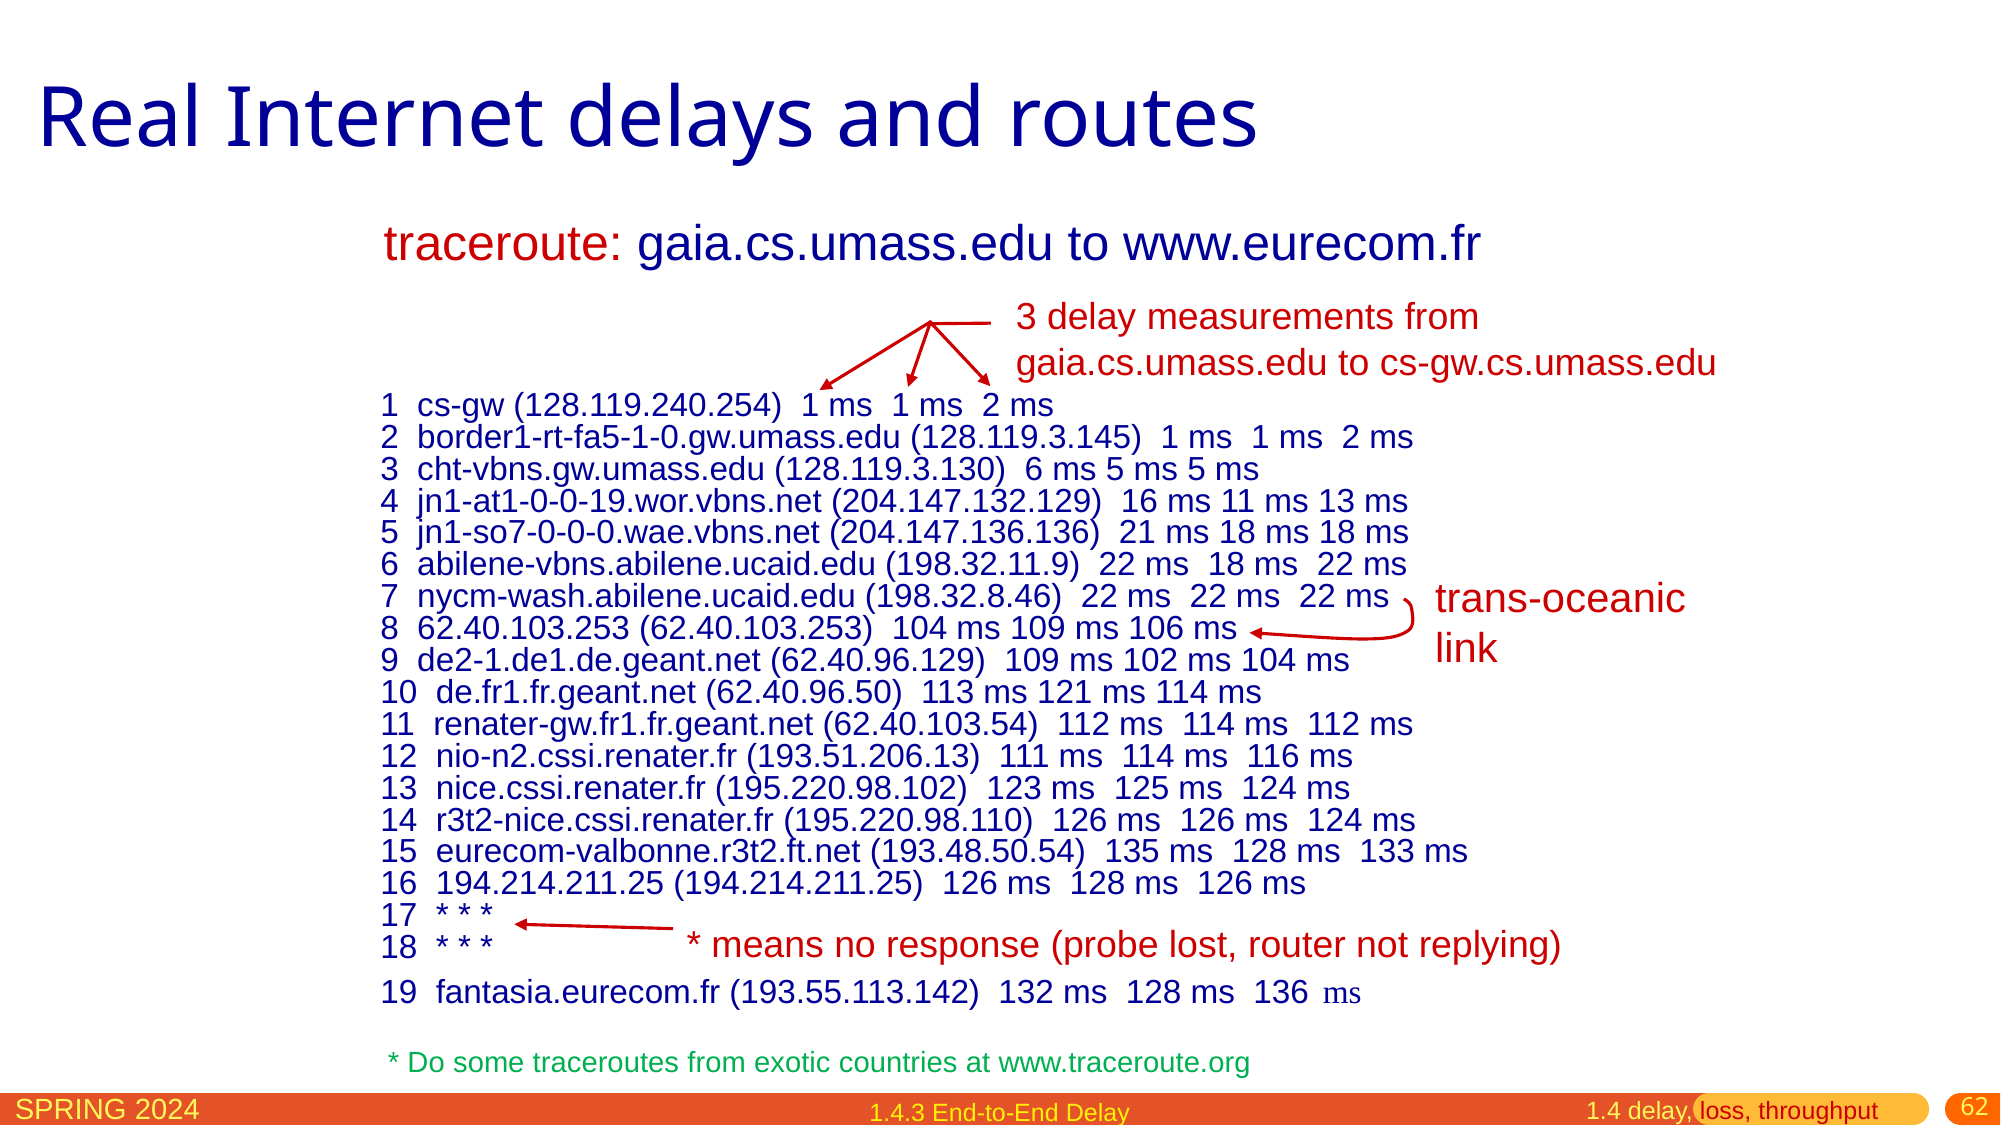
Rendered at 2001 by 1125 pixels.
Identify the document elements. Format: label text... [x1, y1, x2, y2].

text_box 3 delay measurements from gaia.cs.umass.edu to cs-gw.cs.umass.edu [1000, 285, 1750, 390]
slide_number 62 [1944, 1092, 2000, 1125]
text_box [819, 322, 929, 391]
text_box 1.4.3 End-to-End Delay [475, 1089, 1525, 1125]
text_box traceroute: gaia.cs.umass.edu to www.eurecom.fr [369, 202, 1714, 278]
text_box 1 cs-gw (128.119.240.254) 1 ms 1 ms 2 ms 2 border1-rt-fa5-1-0.gw.umass.edu (128.119.3.145) 1 ms 1 ms 2 ms 3 cht-vbns.gw.umass.edu (128.119.3.130) 6 ms 5 ms 5 ms 4 jn1-at1-0-0-19.wor.vbns.net (204.147.132.129) 16 ms 11 ms 13 ms 5 jn1-so7-0-0-0.wae.vbns.net (204.147.136.136) 21 ms 18 ms 18 ms 6 abilene-vbns.abilene.ucaid.edu (198.32.11.9) 22 ms 18 ms 22 ms 7 nycm-wash.abilene.ucaid.edu (198.32.8.46) 22 ms 22 ms 22 ms 8 62.40.103.253 (62.40.103.253) 104 ms 109 ms 106 ms 9 de2-1.de1.de.geant.net (62.40.96.129) 109 ms 102 ms 104 ms 10 de.fr1.fr.geant.net (62.40.96.50) 113 ms 121 ms 114 ms 11 renater-gw.fr1.fr.geant.net (62.40.103.54) 112 ms 114 ms 112 ms 12 nio-n2.cssi.renater.fr (193.51.206.13) 111 ms 114 ms 116 ms 13 nice.cssi.renater.fr (195.220.98.102) 123 ms 125 ms 124 ms 14 r3t2-nice.cssi.renater.fr (195.220.98.110) 126 ms 126 ms 124 ms 15 eurecom-valbonne.r3t2.ft.net (193.48.50.54) 135 ms 128 ms 133 ms 16 194.214.211.25 (194.214.211.25) 126 ms 128 ms 126 ms 17 * * * 18 * * * 19 fantasia.eurecom.fr (193.55.113.142) 132 ms 128 ms 136 ms [365, 383, 1716, 1021]
text_box [906, 324, 930, 387]
text_box [931, 324, 991, 387]
text_box [1249, 598, 1413, 640]
text_box trans-oceanic link [1420, 563, 1702, 679]
footer 1.4 delay, loss, throughput [1570, 1094, 1902, 1125]
text_box * means no response (probe lost, router not replying) [671, 912, 1704, 973]
text_box Real Internet delays and routes [0, 35, 1378, 191]
text_box [514, 918, 671, 931]
text_box * Do some traceroutes from exotic countries at www.traceroute.org [373, 1035, 1267, 1086]
